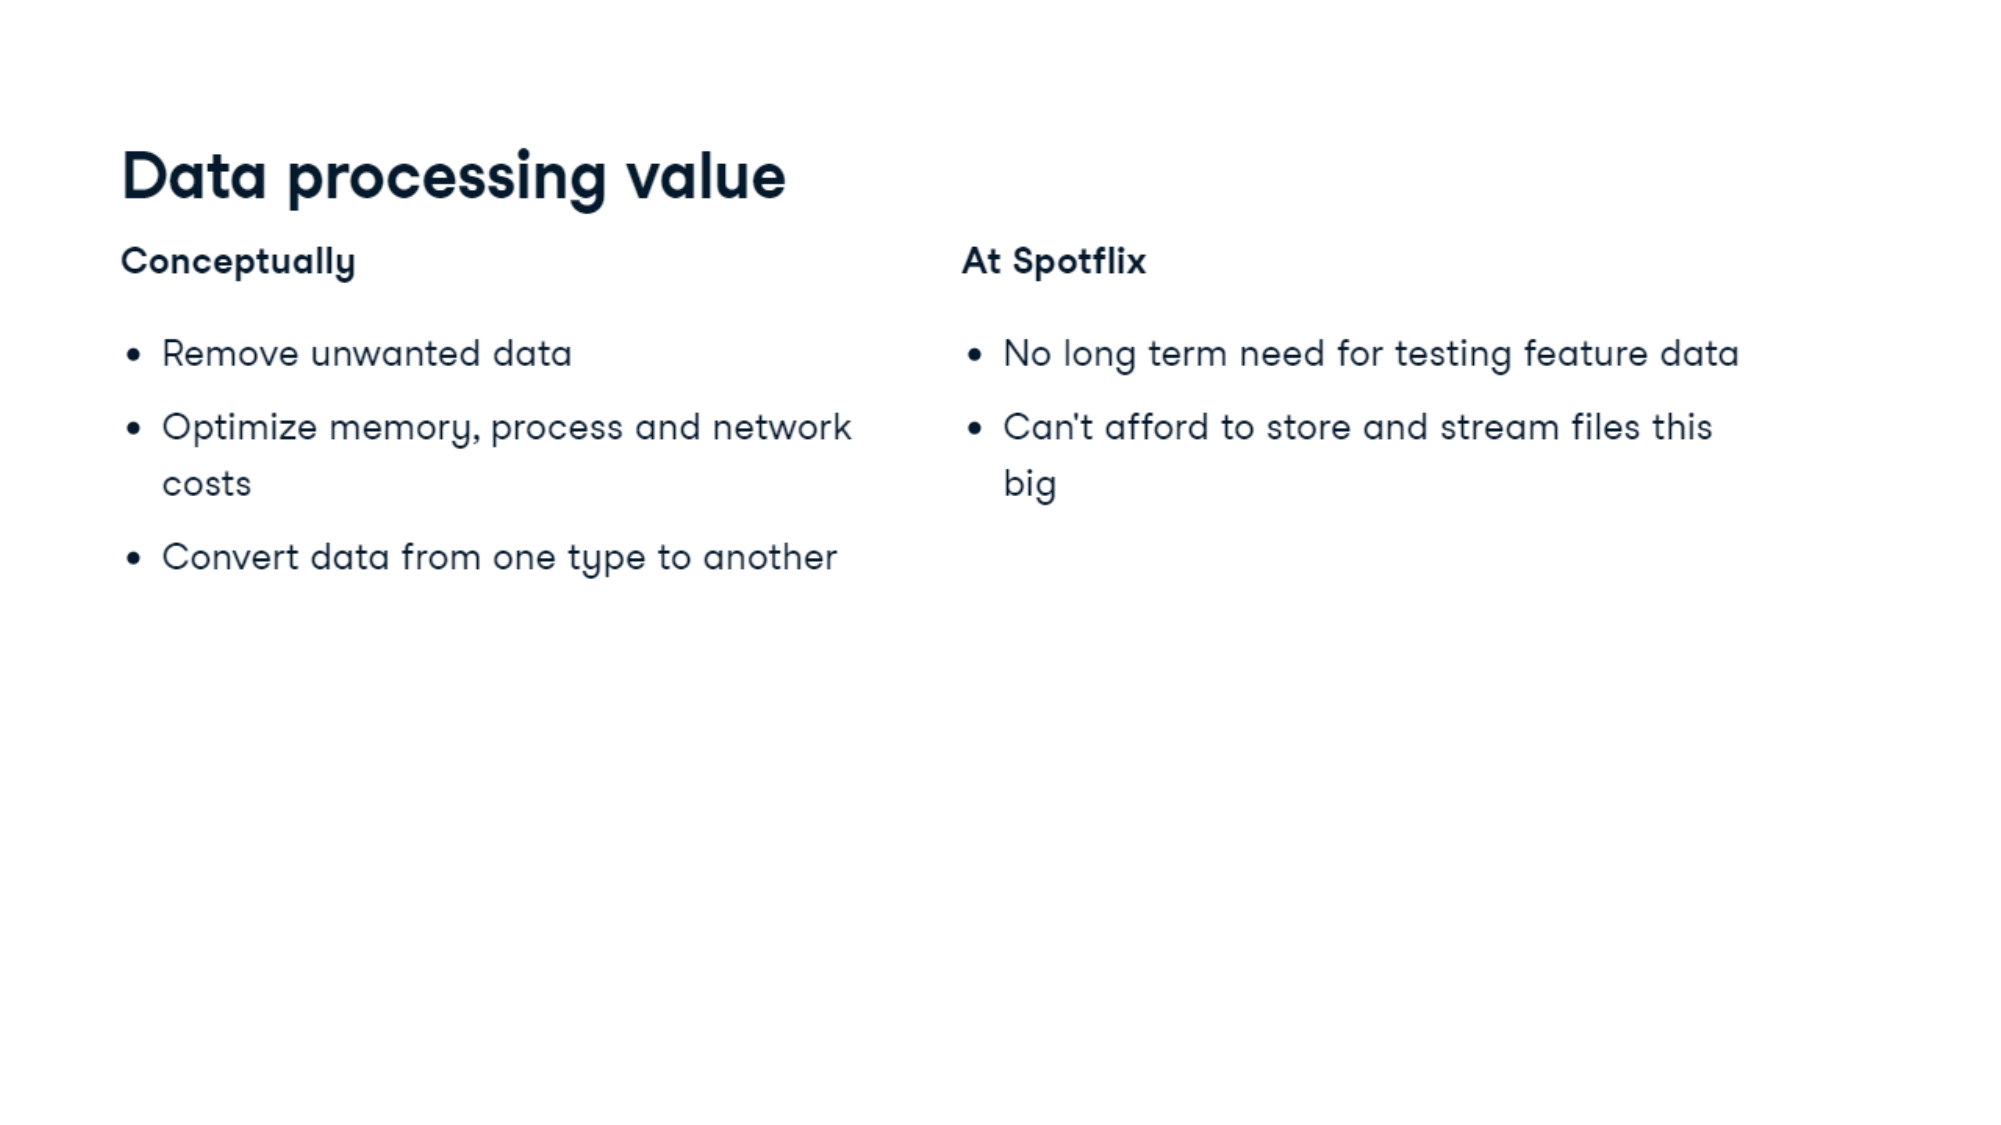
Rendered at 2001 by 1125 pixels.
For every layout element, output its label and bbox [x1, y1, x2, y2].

picture [97, 128, 1781, 651]
